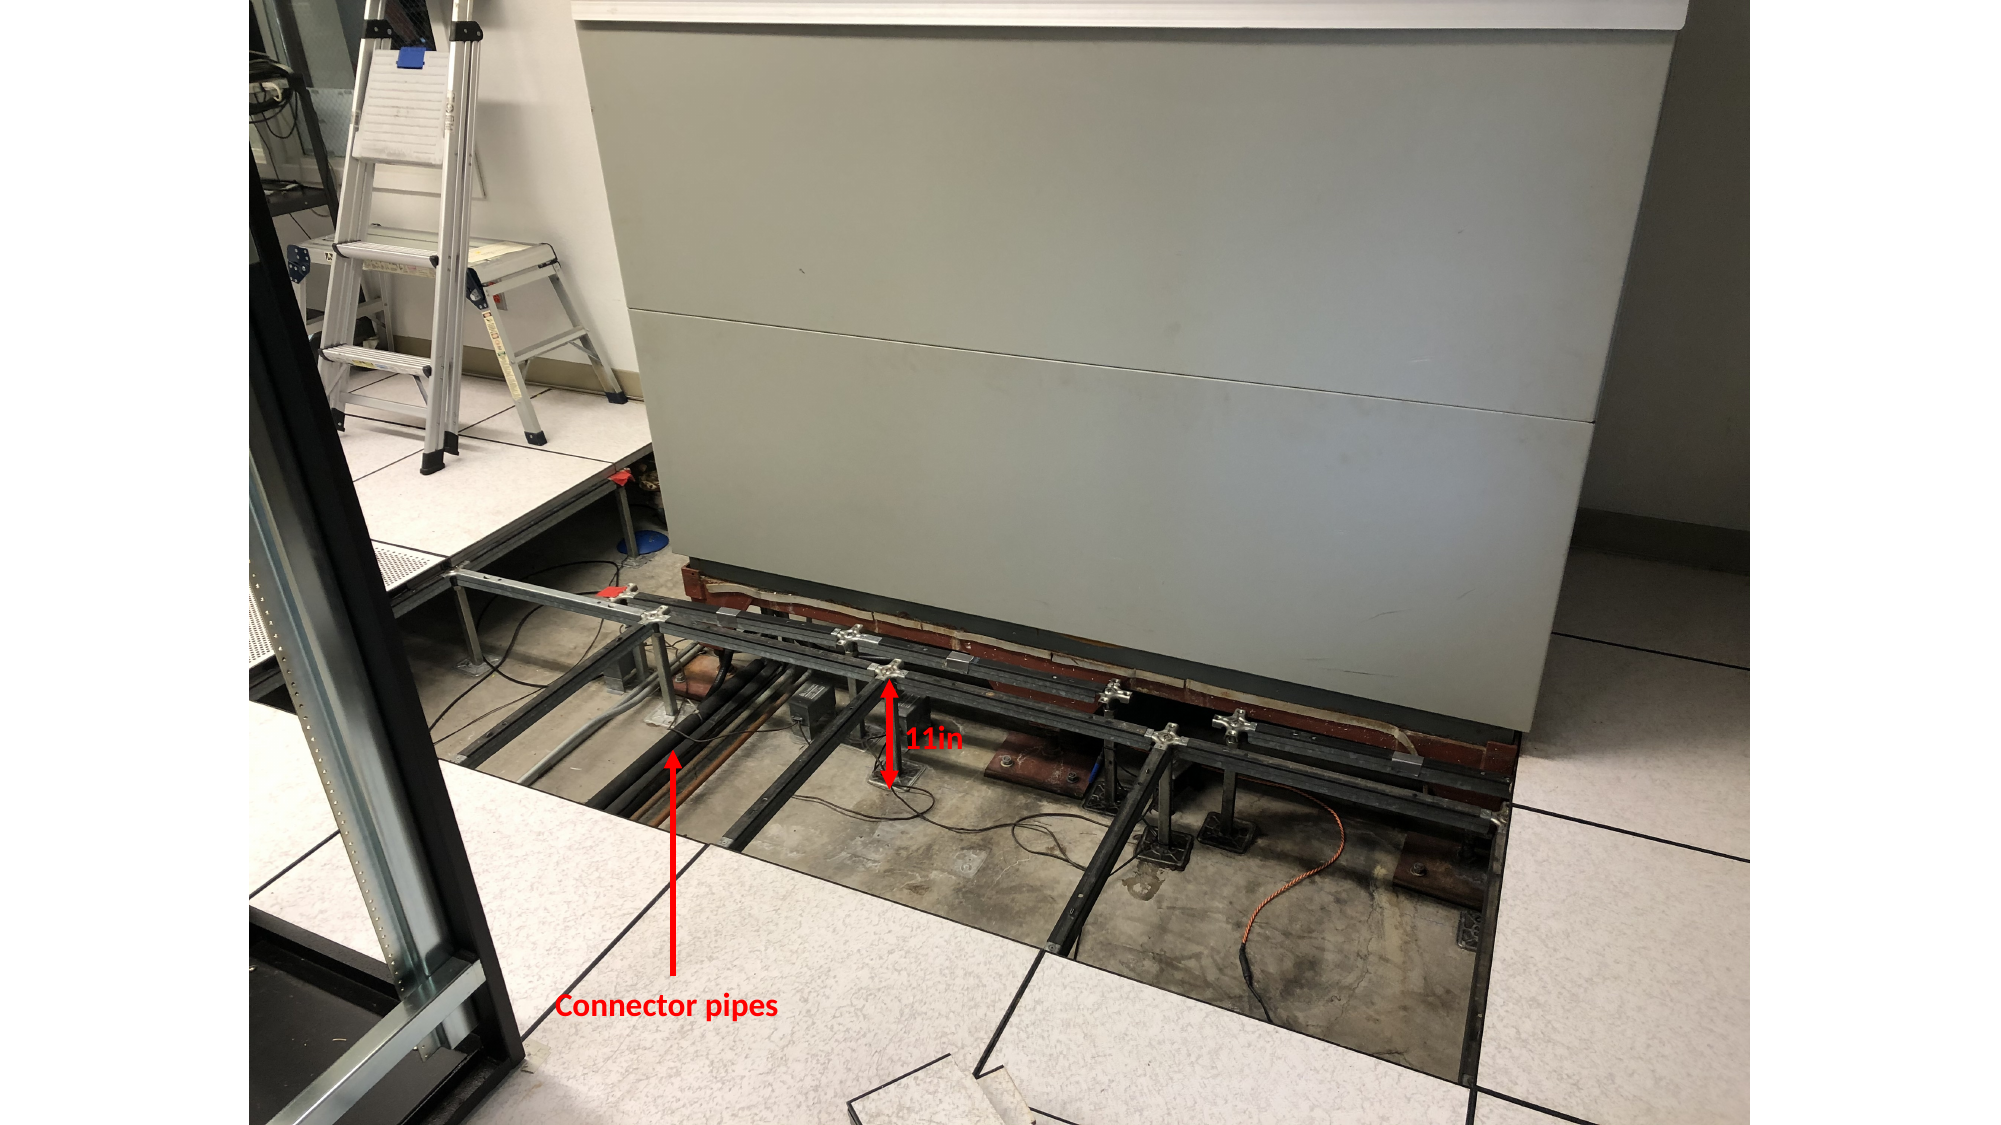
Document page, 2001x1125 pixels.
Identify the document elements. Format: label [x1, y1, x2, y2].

picture [249, 0, 1750, 1125]
